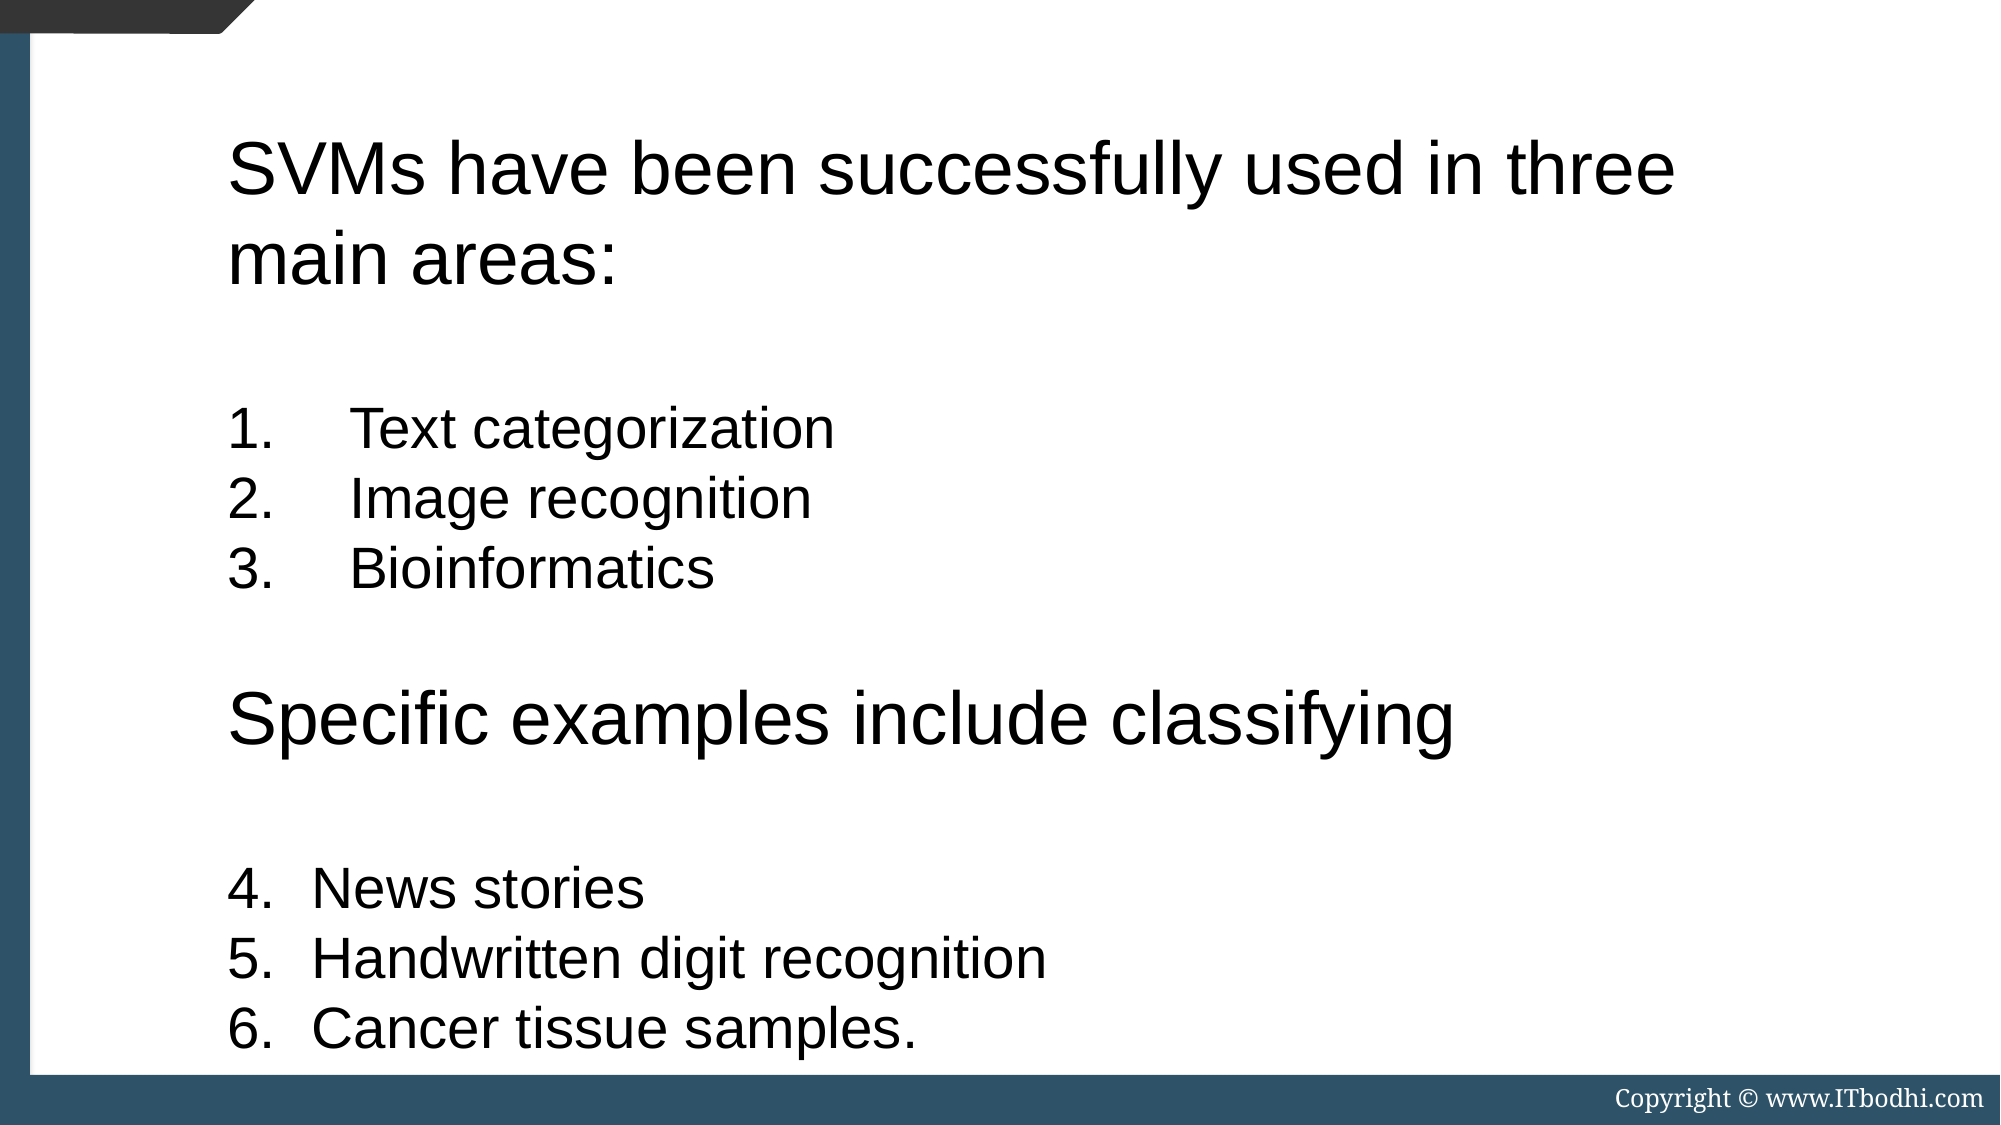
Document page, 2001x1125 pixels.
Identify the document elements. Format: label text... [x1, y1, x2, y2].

text_box Copyright © www.ITbodhi.com [24, 1074, 2000, 1125]
text_box SVMs have been successfully used in three main areas: Text categorization Image recognition Bioinformatics Specific examples include classifying News stories Handwritten digit recognition Cancer tissue samples. [212, 112, 1800, 1068]
